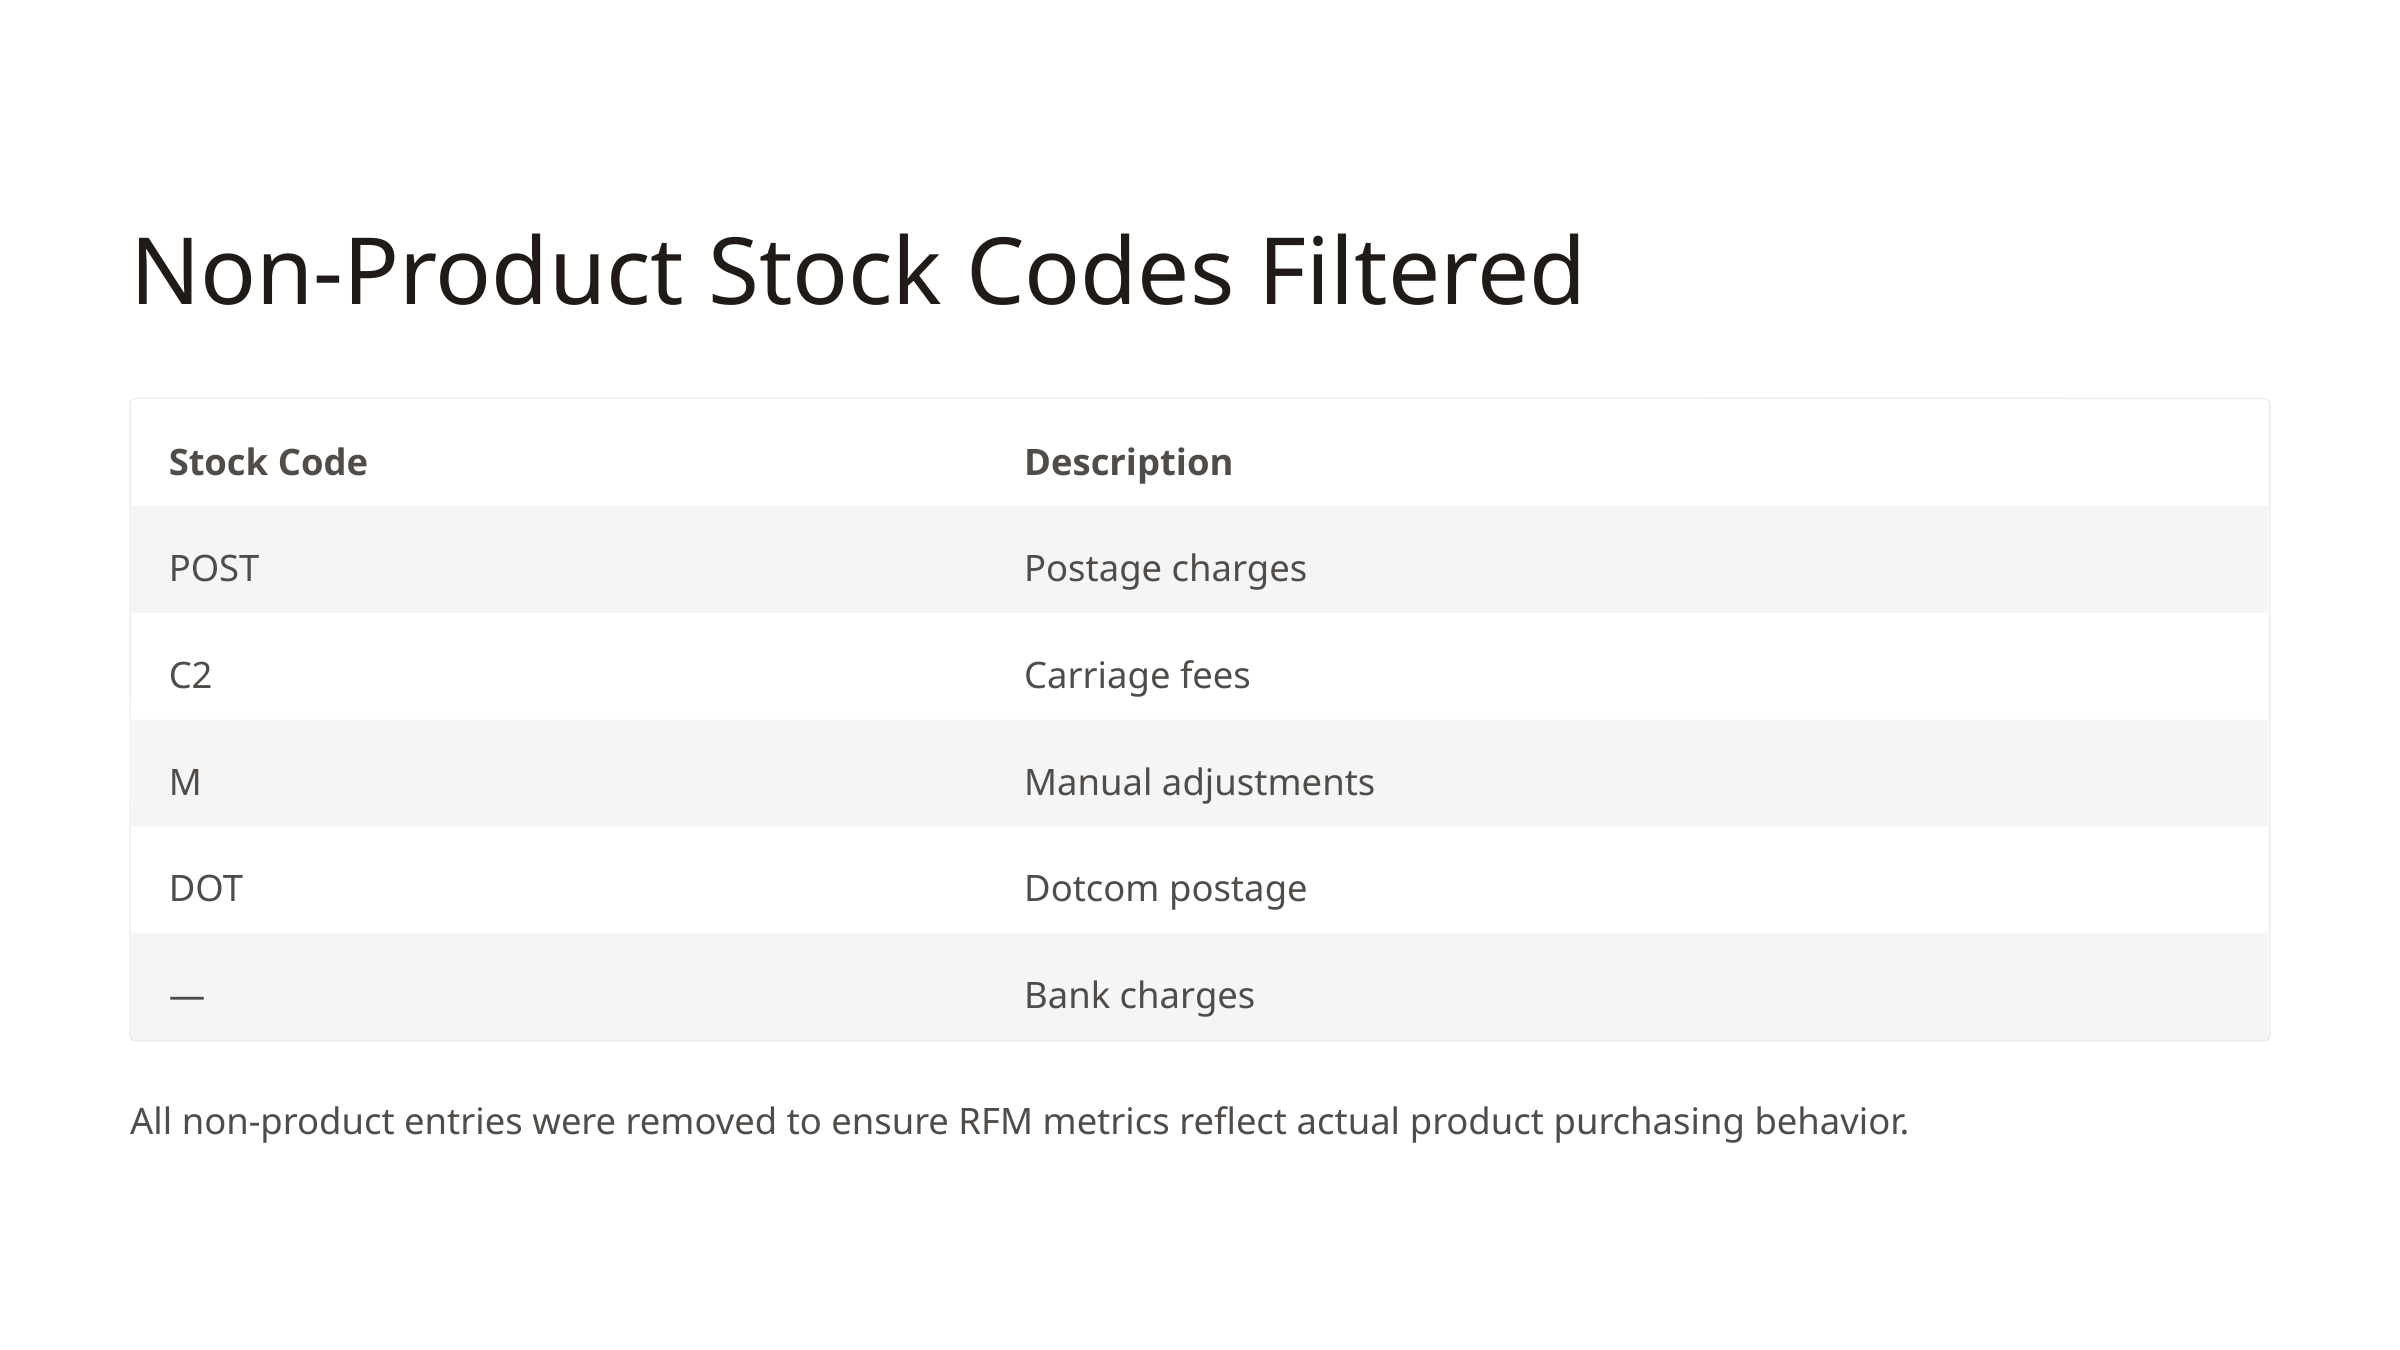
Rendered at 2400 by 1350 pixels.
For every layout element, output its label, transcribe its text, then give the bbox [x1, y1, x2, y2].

text_box All non-product entries were removed to ensure RFM metrics reflect actual product purchasing behavior. [130, 1082, 2270, 1143]
text_box Postage charges [1024, 529, 2232, 590]
text_box Dotcom postage [1024, 849, 2232, 910]
text_box Stock Code [168, 423, 949, 483]
text_box Description [1024, 423, 2232, 483]
text_box Carriage fees [1024, 636, 2232, 696]
text_box [131, 399, 2269, 506]
text_box [131, 719, 2269, 826]
text_box — [168, 956, 949, 1016]
text_box [131, 826, 2269, 932]
text_box Non-Product Stock Codes Filtered [130, 207, 1670, 324]
text_box C2 [168, 636, 949, 696]
text_box DOT [168, 849, 949, 910]
text_box Bank charges [1024, 956, 2232, 1016]
text_box POST [168, 529, 949, 590]
text_box [131, 506, 2269, 612]
text_box [131, 612, 2269, 719]
text_box M [168, 743, 949, 803]
text_box Manual adjustments [1024, 743, 2232, 803]
text_box [131, 932, 2269, 1040]
